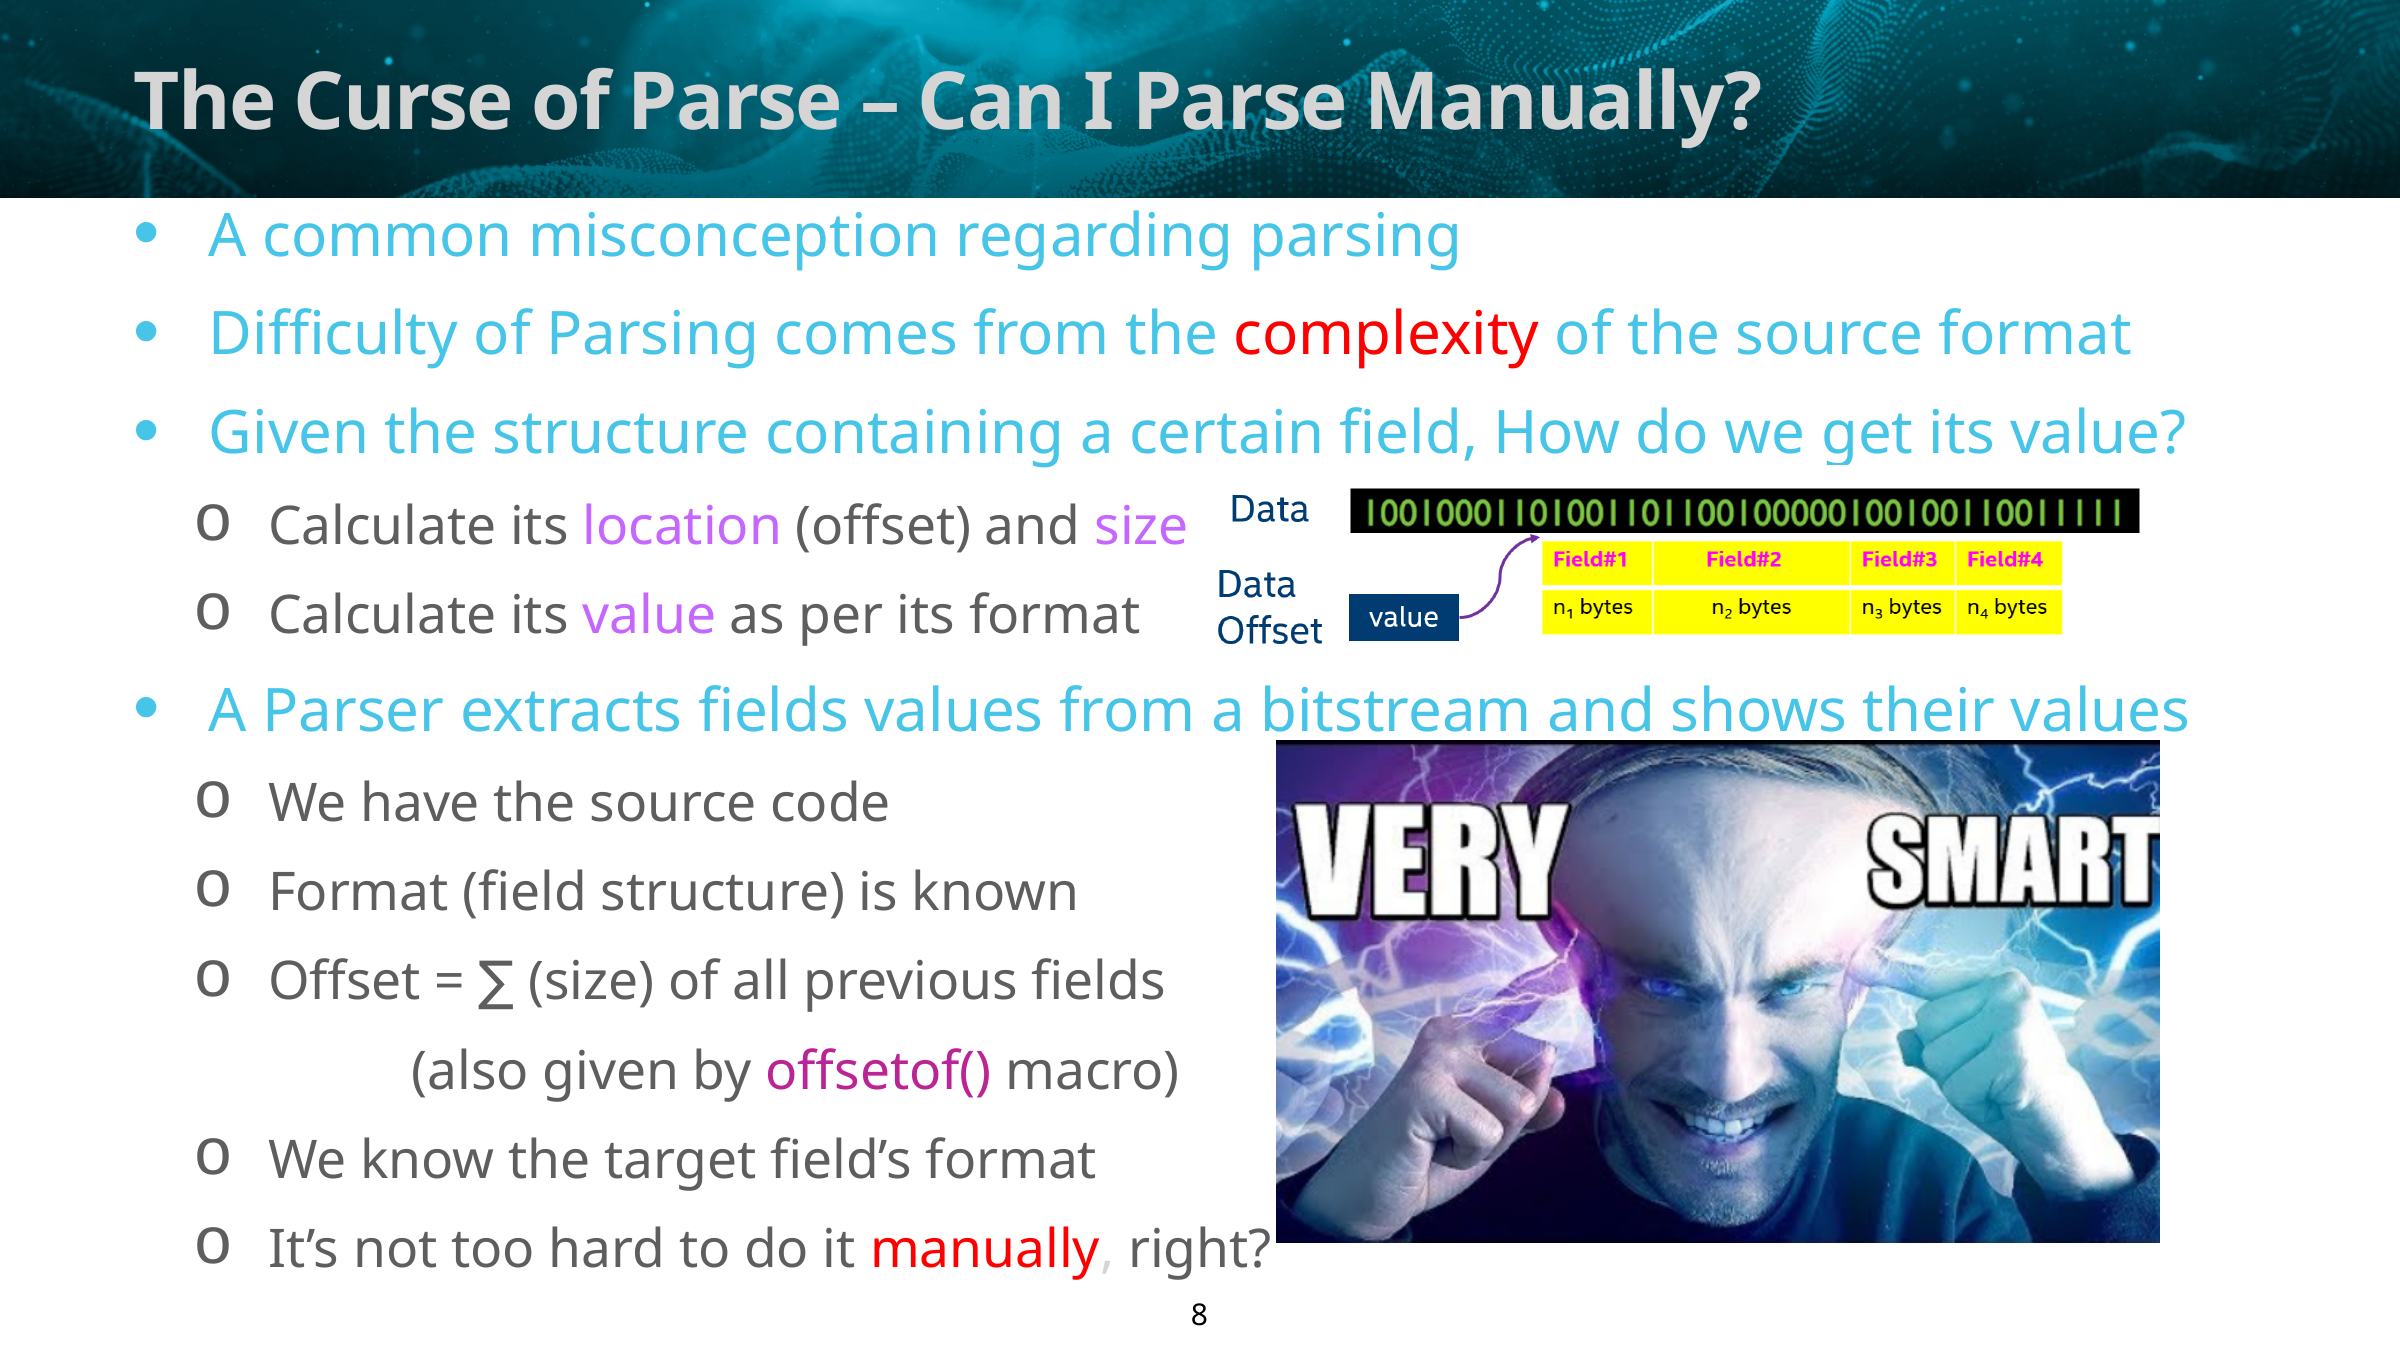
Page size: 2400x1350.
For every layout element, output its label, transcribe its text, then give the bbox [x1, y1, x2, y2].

list A common misconception regarding parsing Difficulty of Parsing comes from the complexity of the source format Given the structure containing a certain field, How do we get its value? Calculate its location (offset) and size Calculate its value as per its format A Parser extracts fields values from a bitstream and shows their values We have the source code Format (field structure) is known Offset = ∑ (size) of all previous fields (also given by offsetof() macro) We know the target field’s format It’s not too hard to do it manually, right? [119, 174, 2279, 1268]
title The Curse of Parse – Can I Parse Manually? [119, 56, 2280, 173]
picture [0, 0, 2400, 1350]
slide_number 8 [1181, 1286, 1217, 1342]
